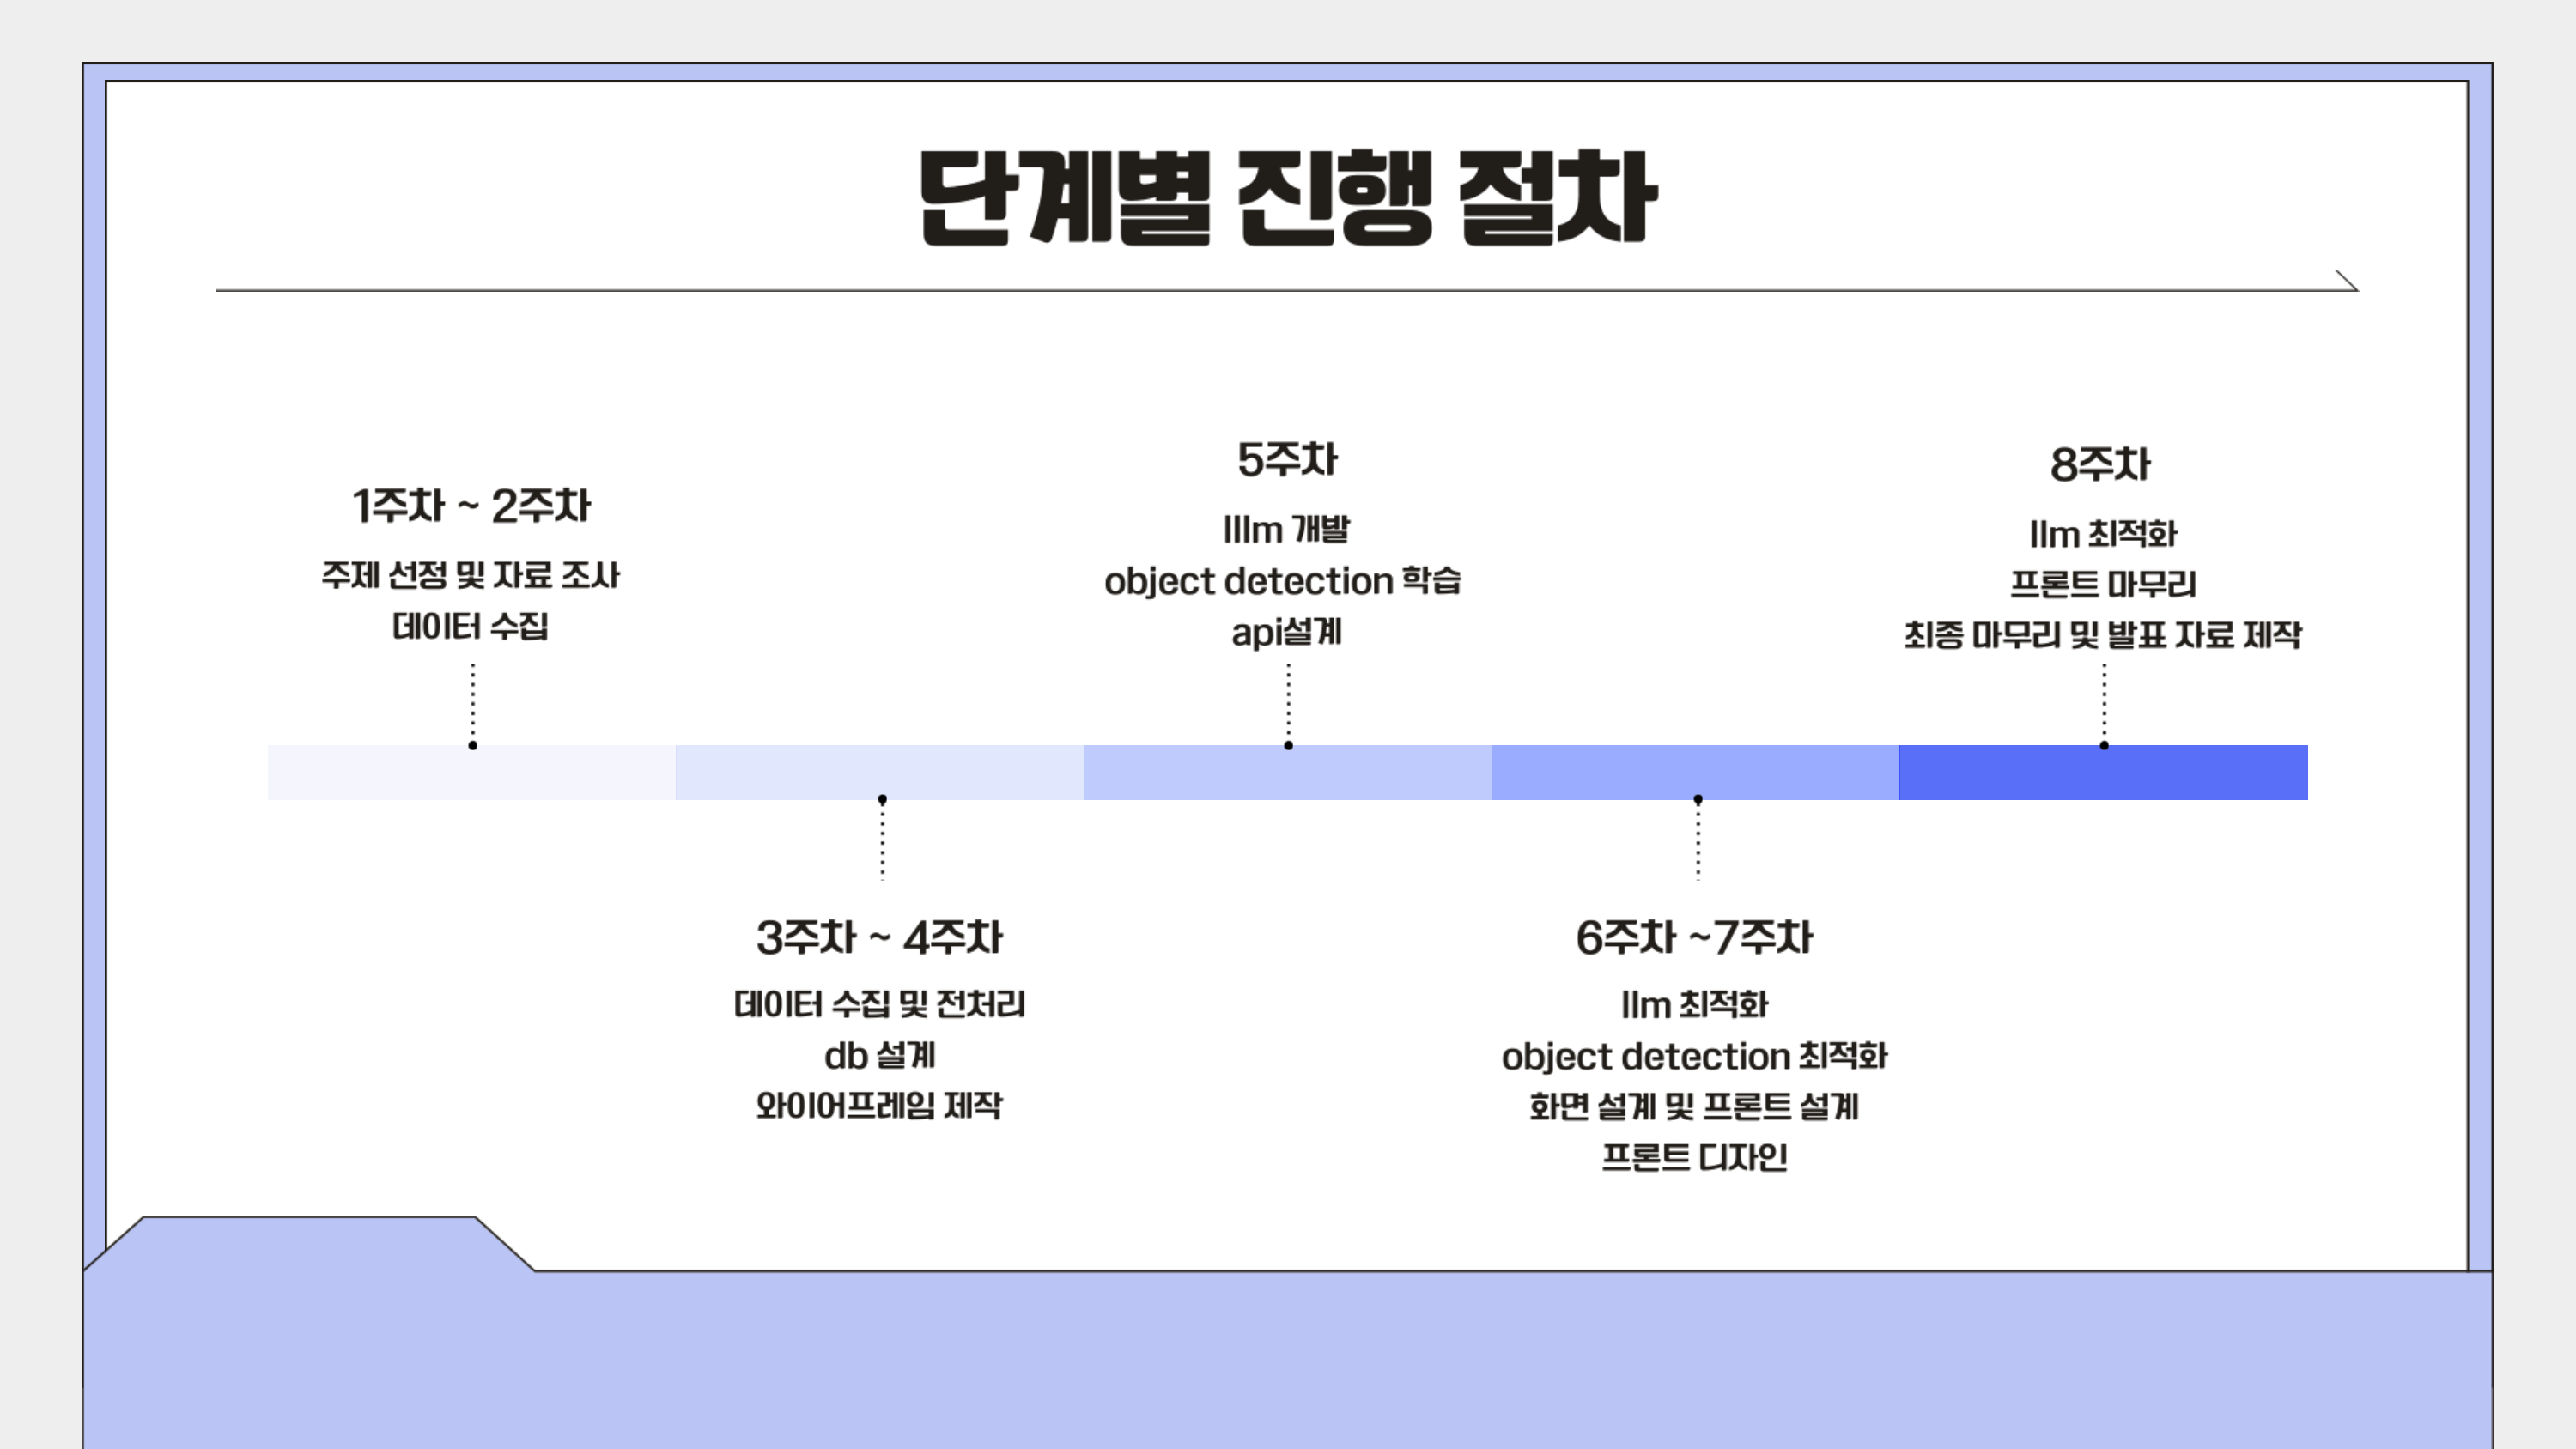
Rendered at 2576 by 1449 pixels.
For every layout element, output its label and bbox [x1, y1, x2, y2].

picture [82, 62, 2494, 1449]
